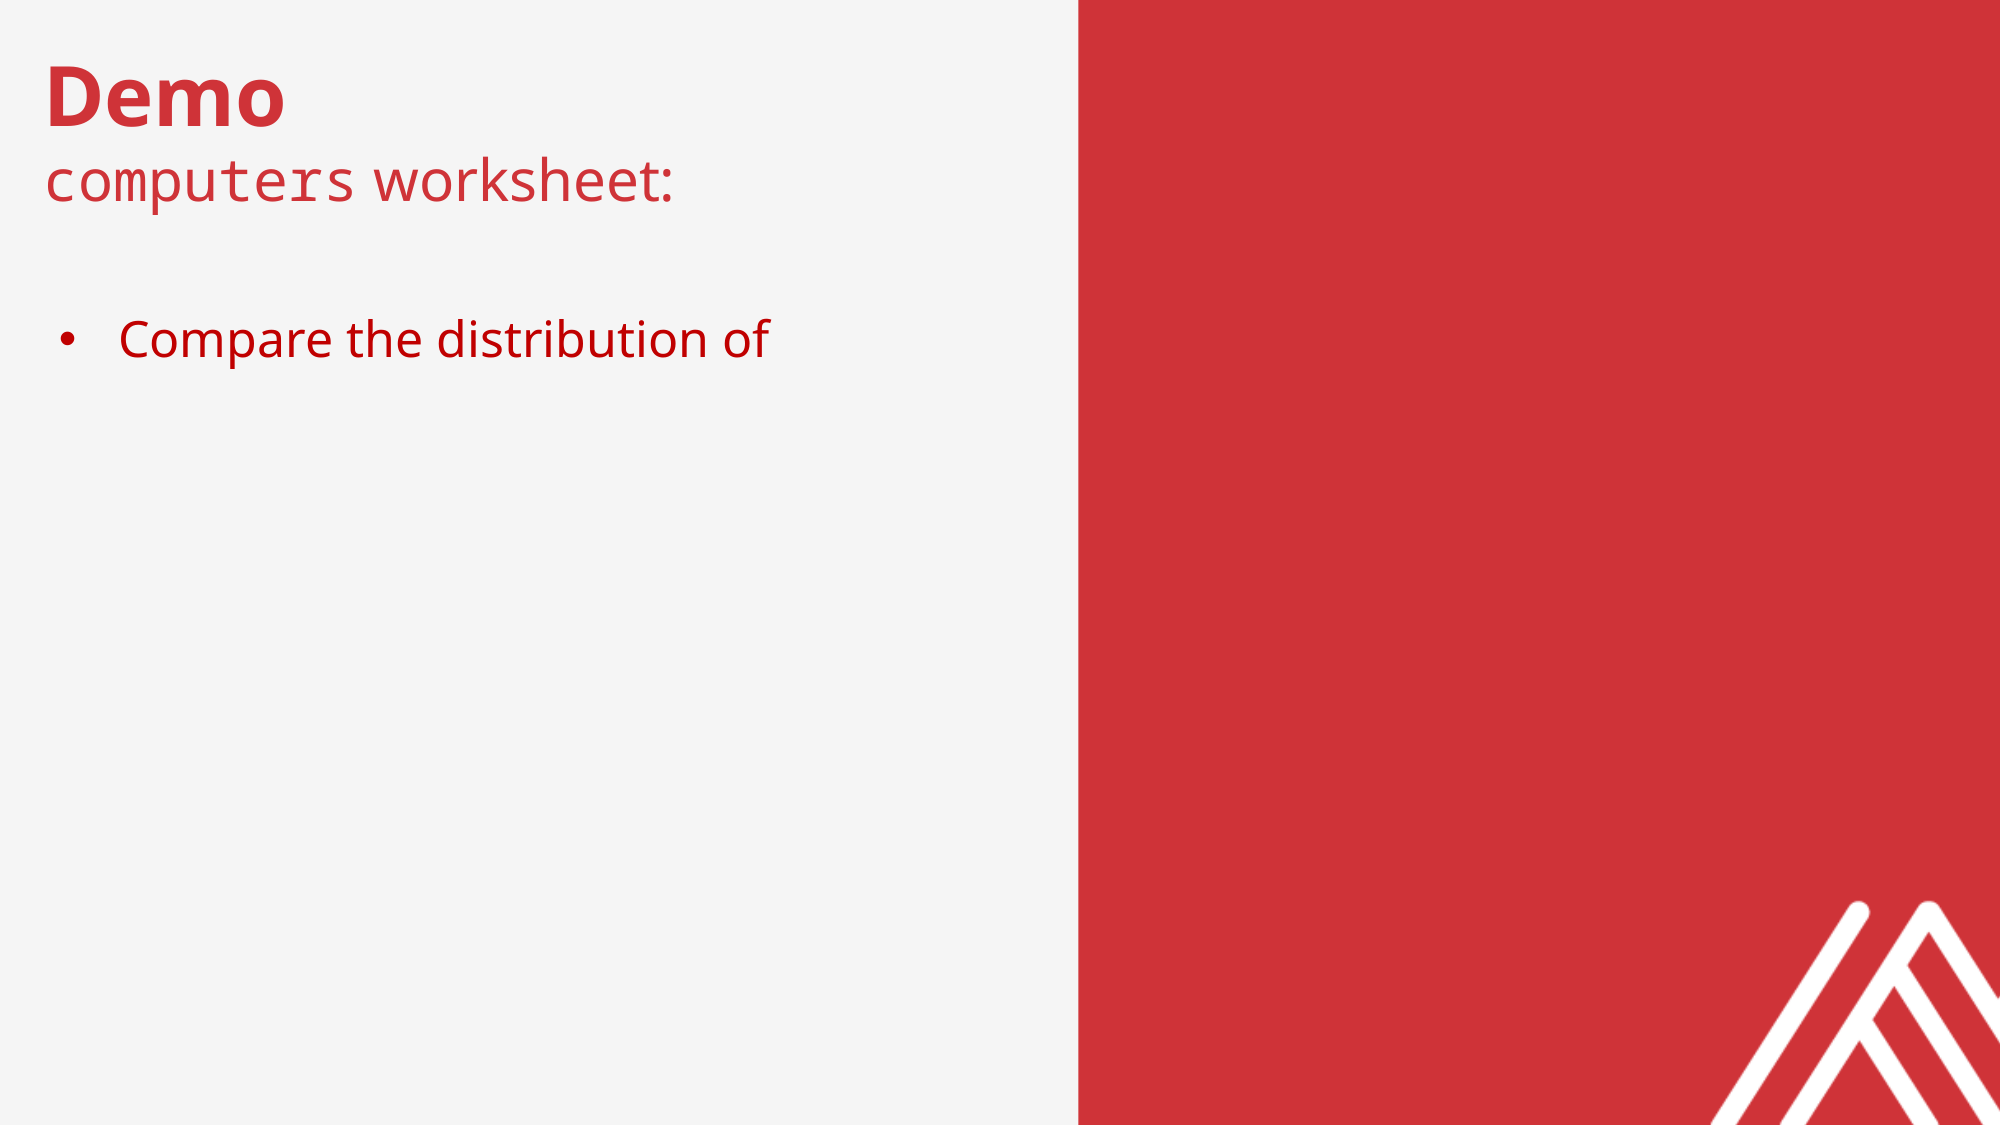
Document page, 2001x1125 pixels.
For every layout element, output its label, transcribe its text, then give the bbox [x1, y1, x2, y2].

text_box Demo computers worksheet: Compare the distribution of [28, 36, 1003, 576]
picture [1703, 825, 2000, 1125]
text_box [1077, 0, 2000, 1125]
